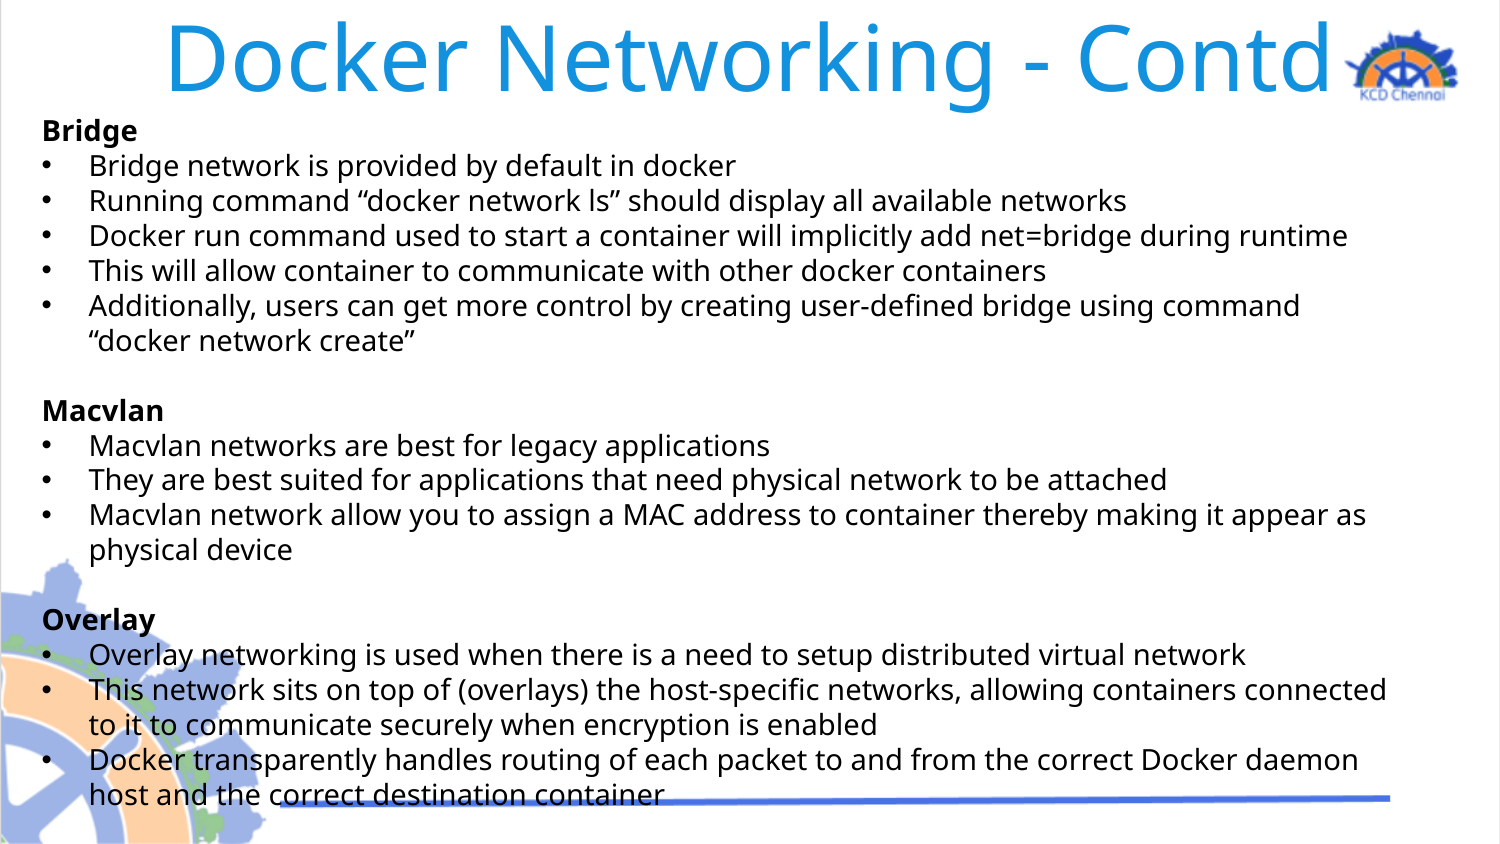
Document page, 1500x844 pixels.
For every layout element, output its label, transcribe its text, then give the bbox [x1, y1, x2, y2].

picture [0, 0, 1500, 844]
title Docker Networking - Contd [75, 0, 1425, 104]
text_box Bridge Bridge network is provided by default in docker Running command “docker network ls” should display all available networks Docker run command used to start a container will implicitly add net=bridge during runtime This will allow container to communicate with other docker containers Additionally, users can get more control by creating user-defined bridge using command “docker network create” Macvlan Macvlan networks are best for legacy applications They are best suited for applications that need physical network to be attached Macvlan network allow you to assign a MAC address to container thereby making it appear as physical device Overlay Overlay networking is used when there is a need to setup distributed virtual network This network sits on top of (overlays) the host-specific networks, allowing containers connected to it to communicate securely when encryption is enabled Docker transparently handles routing of each packet to and from the correct Docker daemon host and the correct destination container [26, 104, 1425, 819]
